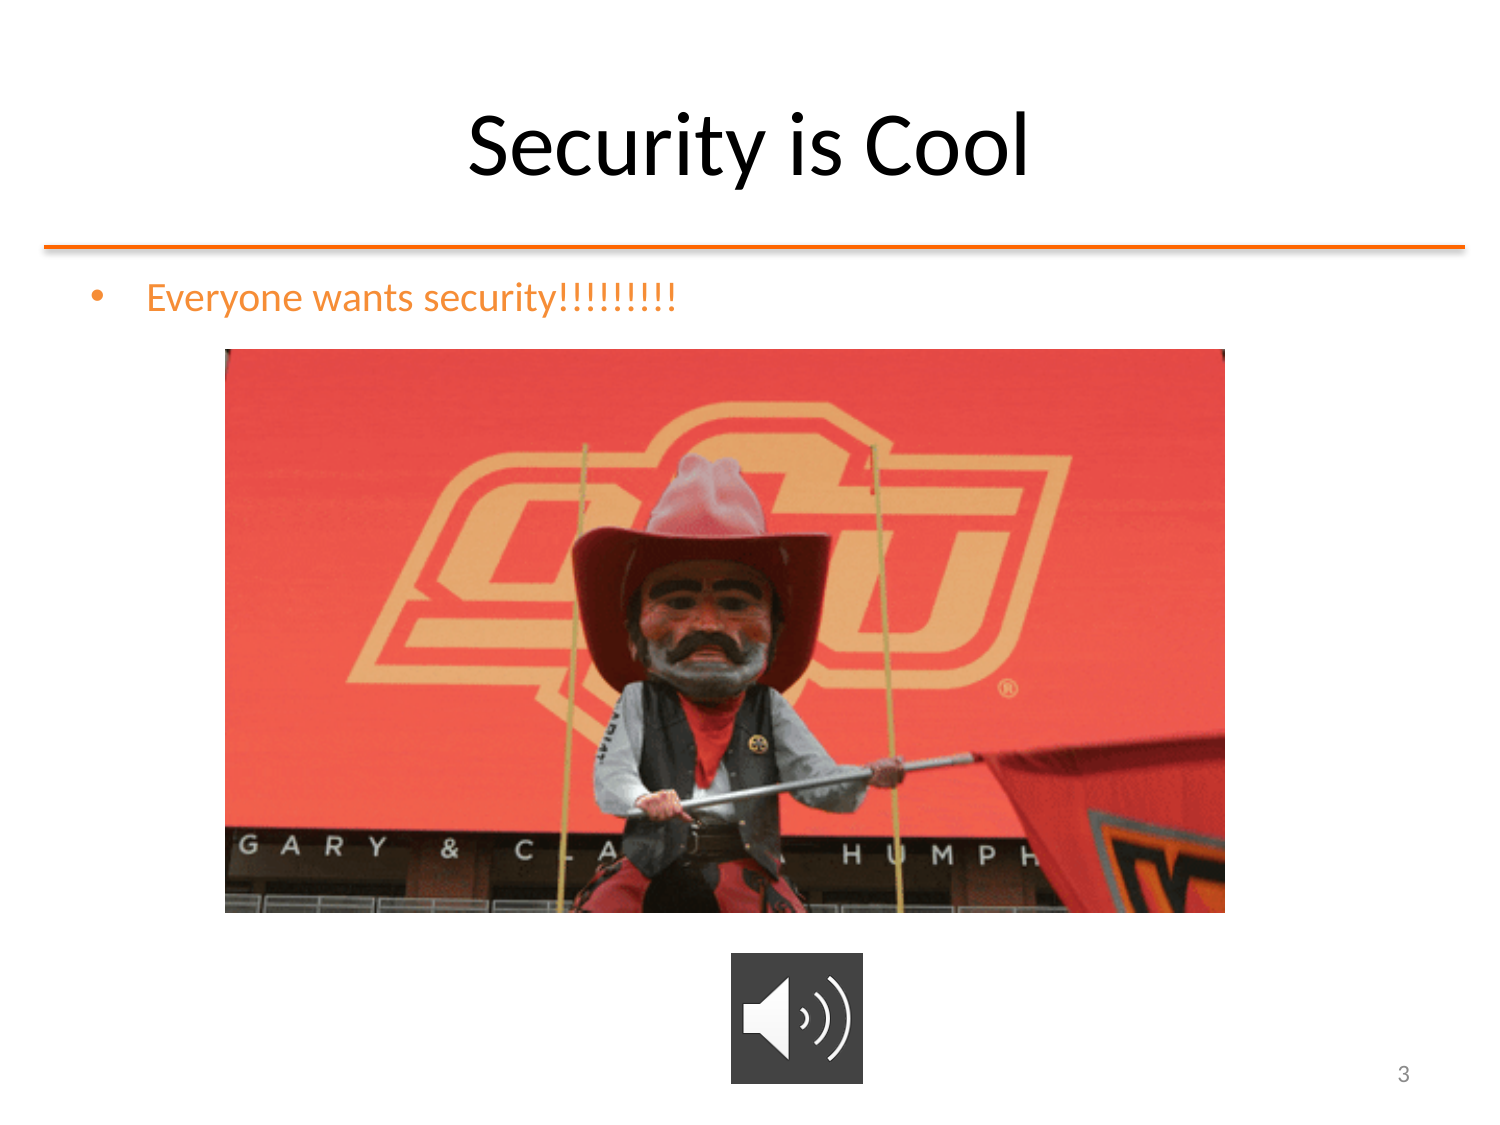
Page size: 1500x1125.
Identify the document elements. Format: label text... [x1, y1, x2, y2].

list Everyone wants security!!!!!!!!! [75, 262, 1425, 388]
title Security is Cool [75, 45, 1425, 233]
slide_number 3 [1074, 1042, 1425, 1103]
picture [224, 349, 1226, 913]
picture [730, 951, 864, 1086]
